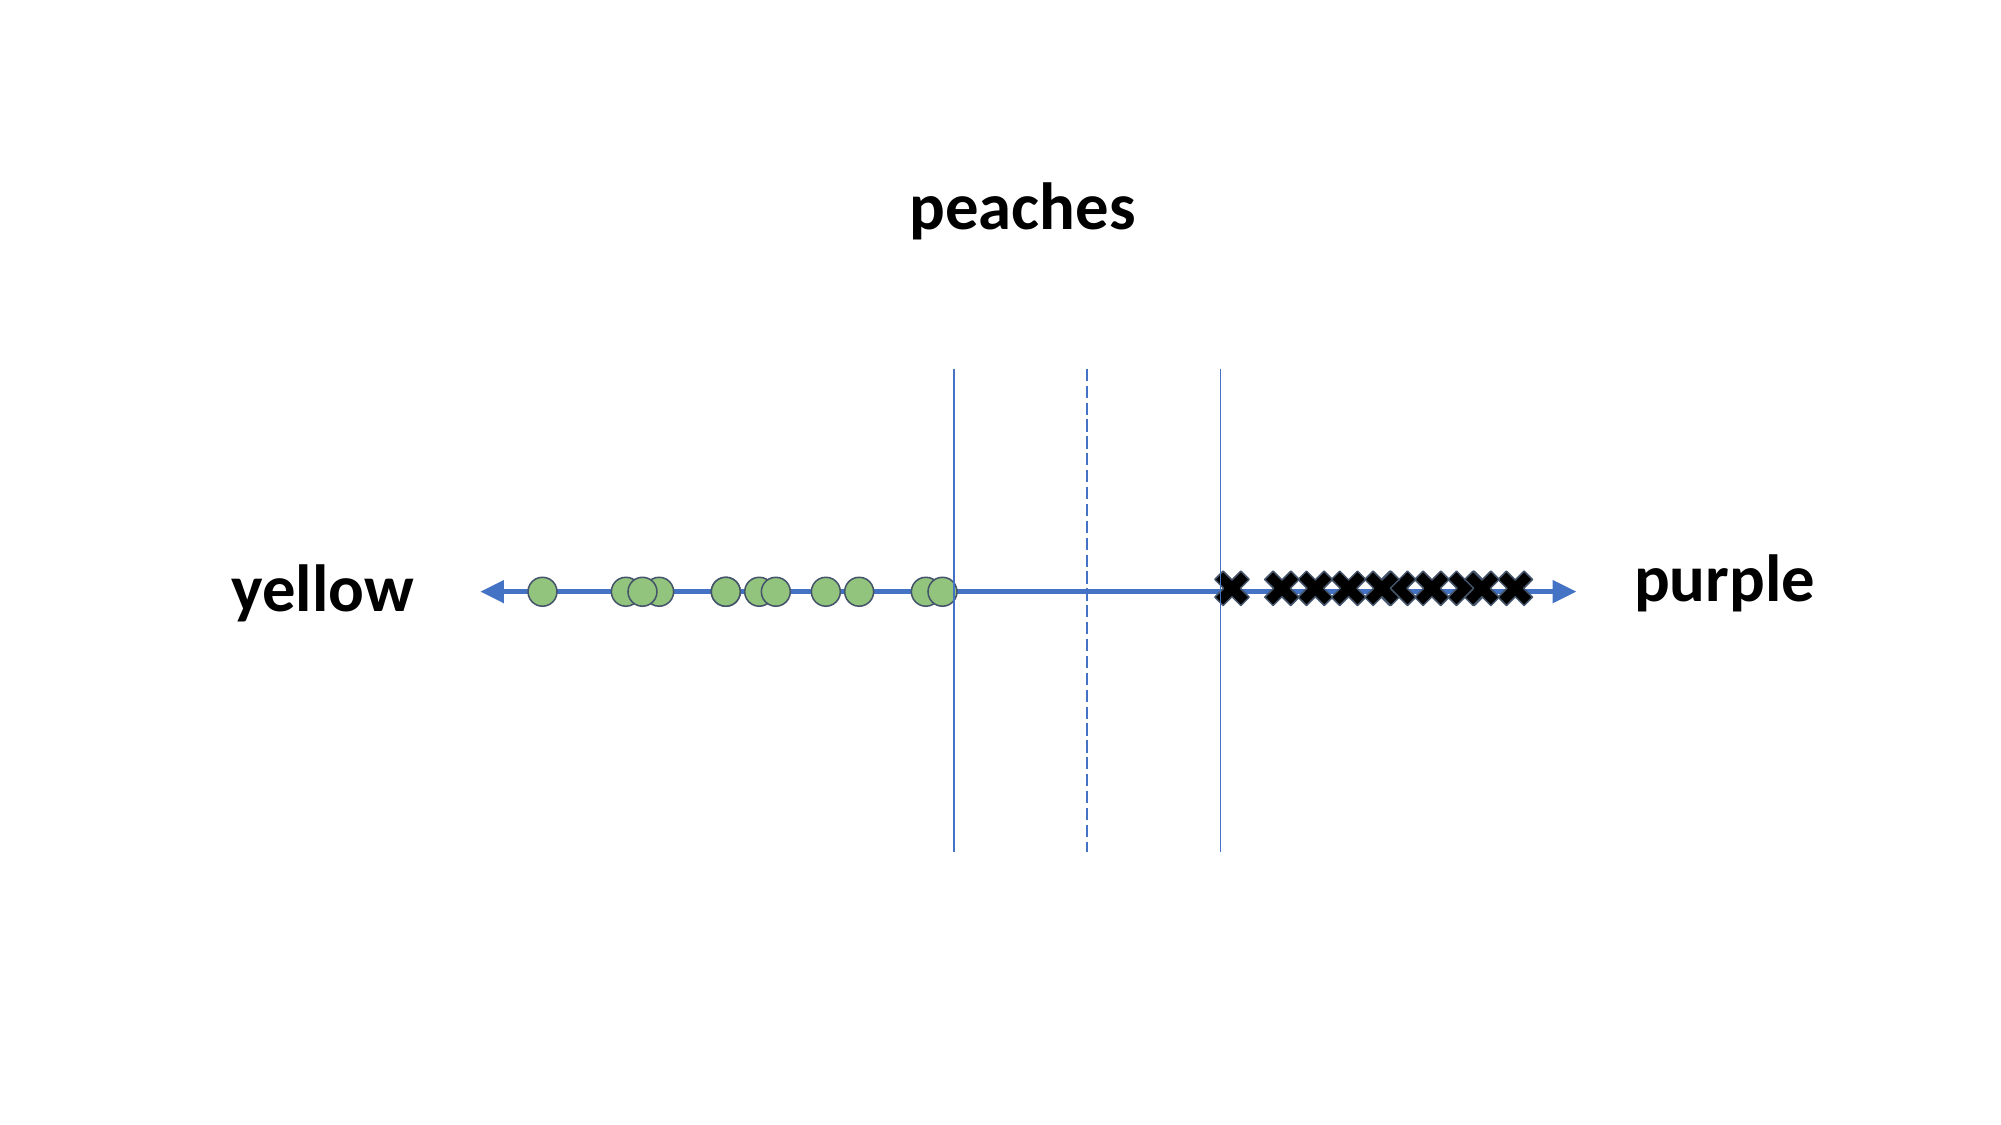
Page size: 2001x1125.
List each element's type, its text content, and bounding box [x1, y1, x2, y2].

text_box [1331, 571, 1365, 591]
text_box [761, 592, 791, 607]
text_box [911, 592, 934, 607]
text_box [651, 577, 674, 591]
text_box [911, 577, 934, 591]
text_box [1448, 571, 1472, 591]
text_box [1499, 592, 1533, 606]
text_box [1416, 571, 1448, 591]
text_box [628, 592, 657, 607]
text_box [1464, 592, 1500, 606]
text_box [928, 577, 953, 591]
text_box [628, 577, 657, 591]
text_box [811, 592, 841, 607]
text_box [1392, 571, 1416, 591]
text_box [1499, 571, 1533, 591]
text_box yellow [165, 524, 481, 682]
text_box [711, 577, 741, 591]
text_box [1264, 592, 1300, 606]
text_box [611, 592, 634, 607]
text_box [1221, 592, 1250, 606]
text_box [744, 577, 767, 591]
text_box [844, 577, 874, 591]
text_box [1448, 592, 1468, 606]
text_box [1299, 571, 1332, 591]
text_box [928, 592, 953, 607]
text_box [1364, 592, 1400, 606]
text_box [528, 592, 557, 607]
text_box [1214, 592, 1220, 603]
text_box [611, 577, 634, 591]
text_box [1396, 592, 1416, 606]
text_box [1331, 592, 1365, 606]
text_box [1299, 592, 1332, 606]
text_box purple [1562, 515, 1888, 672]
text_box [528, 577, 557, 591]
text_box [1364, 571, 1400, 591]
text_box [711, 592, 741, 607]
text_box [844, 592, 874, 607]
text_box [1264, 571, 1300, 591]
text_box [1214, 574, 1220, 585]
text_box [1221, 571, 1250, 591]
text_box [651, 592, 674, 607]
text_box [1464, 571, 1500, 591]
text_box peaches [834, 142, 1211, 300]
text_box [744, 592, 767, 607]
text_box [761, 577, 791, 591]
text_box [811, 577, 841, 591]
text_box [1415, 592, 1448, 606]
